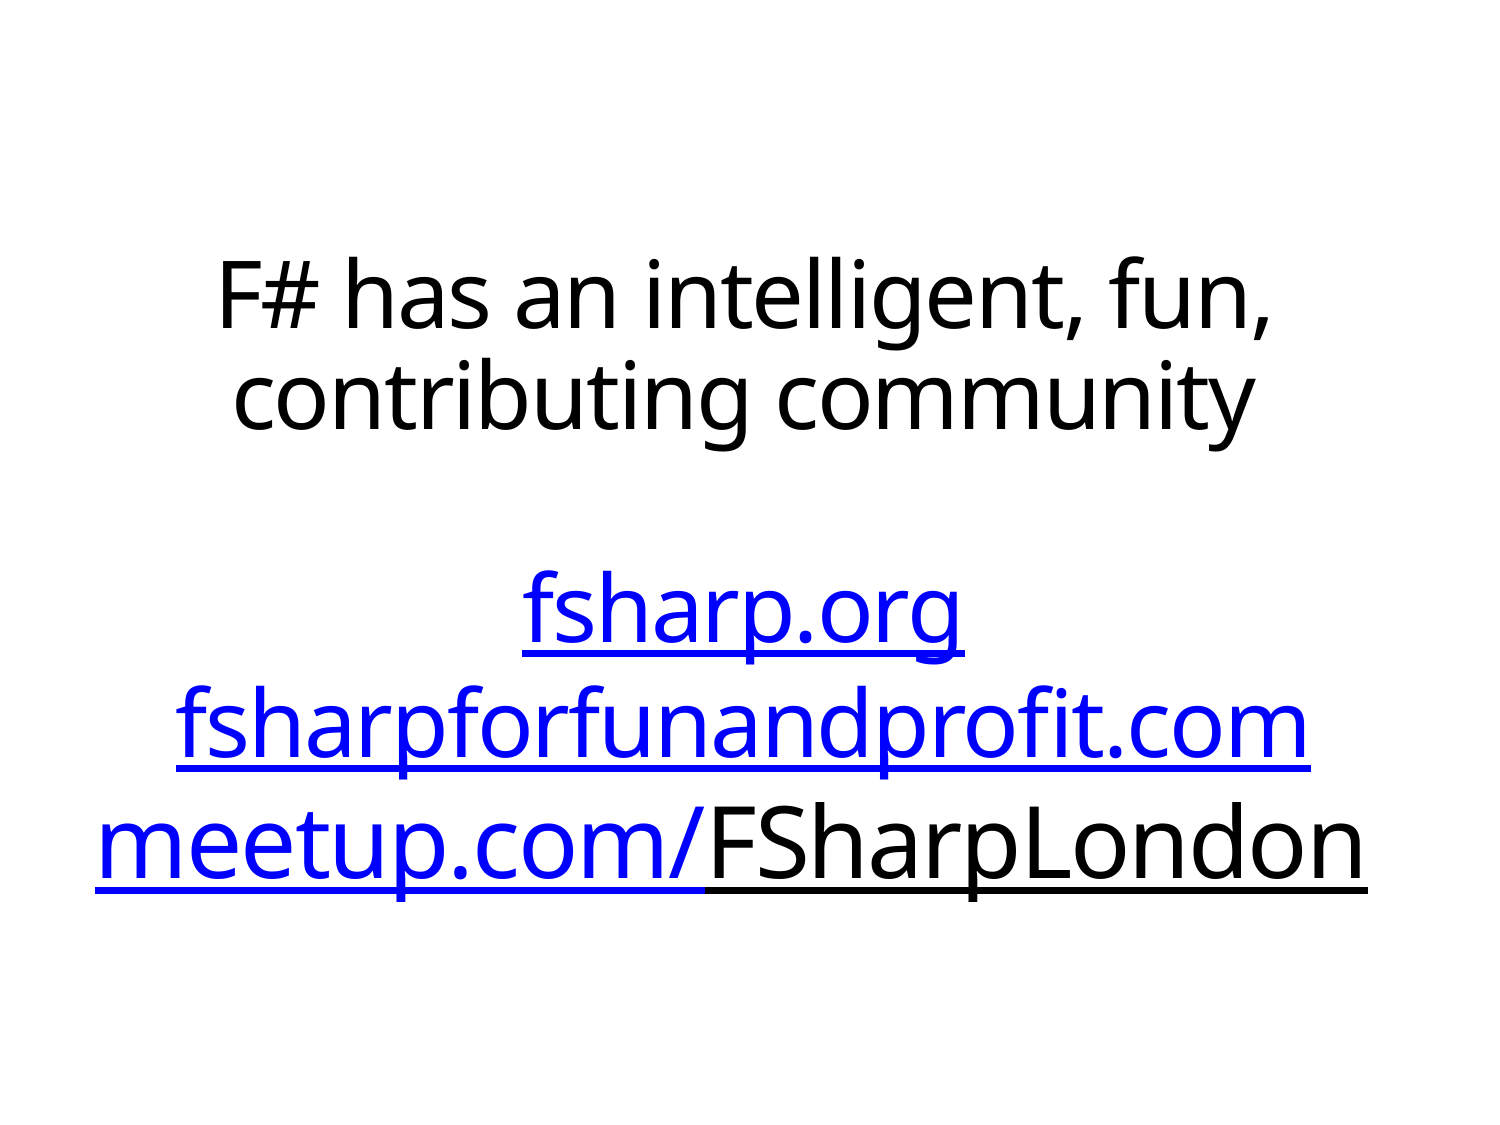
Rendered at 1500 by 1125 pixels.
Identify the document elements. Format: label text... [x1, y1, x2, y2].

title F# has an intelligent, fun, contributing community fsharp.org fsharpforfunandprofit.com meetup.com/FSharpLondon [56, 247, 1431, 868]
